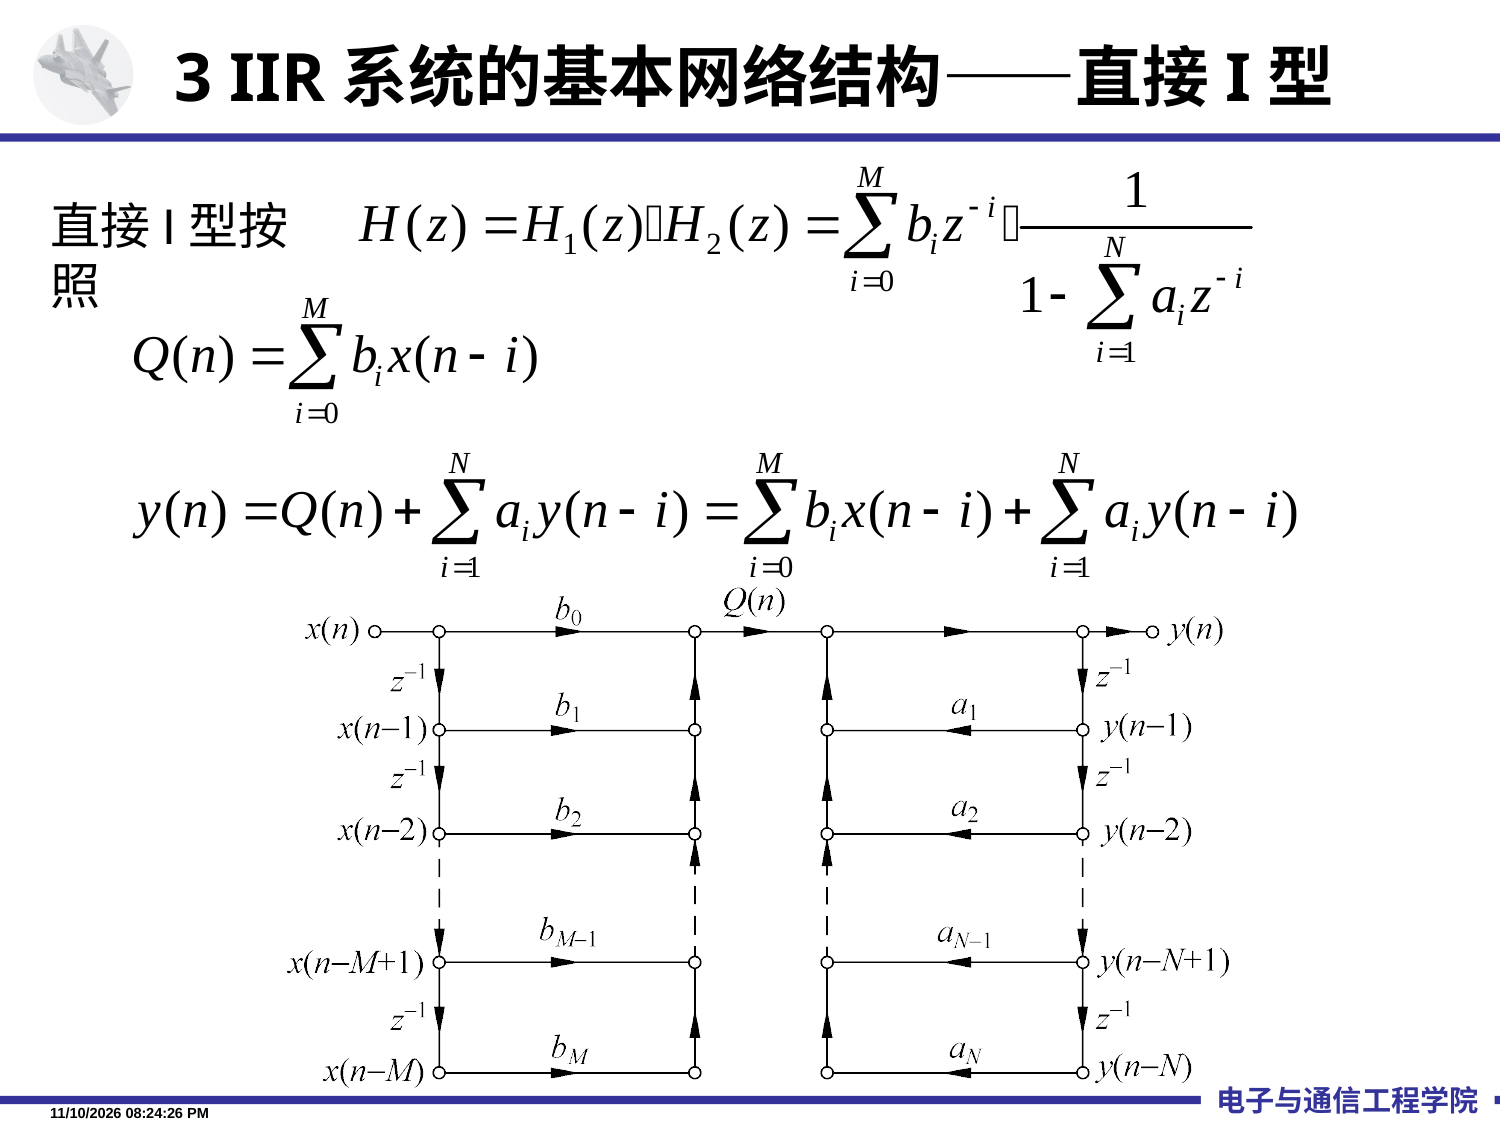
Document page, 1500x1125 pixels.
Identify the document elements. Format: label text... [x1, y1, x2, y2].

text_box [124, 286, 1308, 588]
text_box 直接I型按照 [35, 187, 344, 323]
picture [287, 588, 1230, 1089]
text_box 基本构成单元 [33, 24, 134, 125]
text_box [349, 152, 1264, 284]
text_box 3 IIR系统的基本网络结构——直接I型 [159, 24, 1500, 125]
